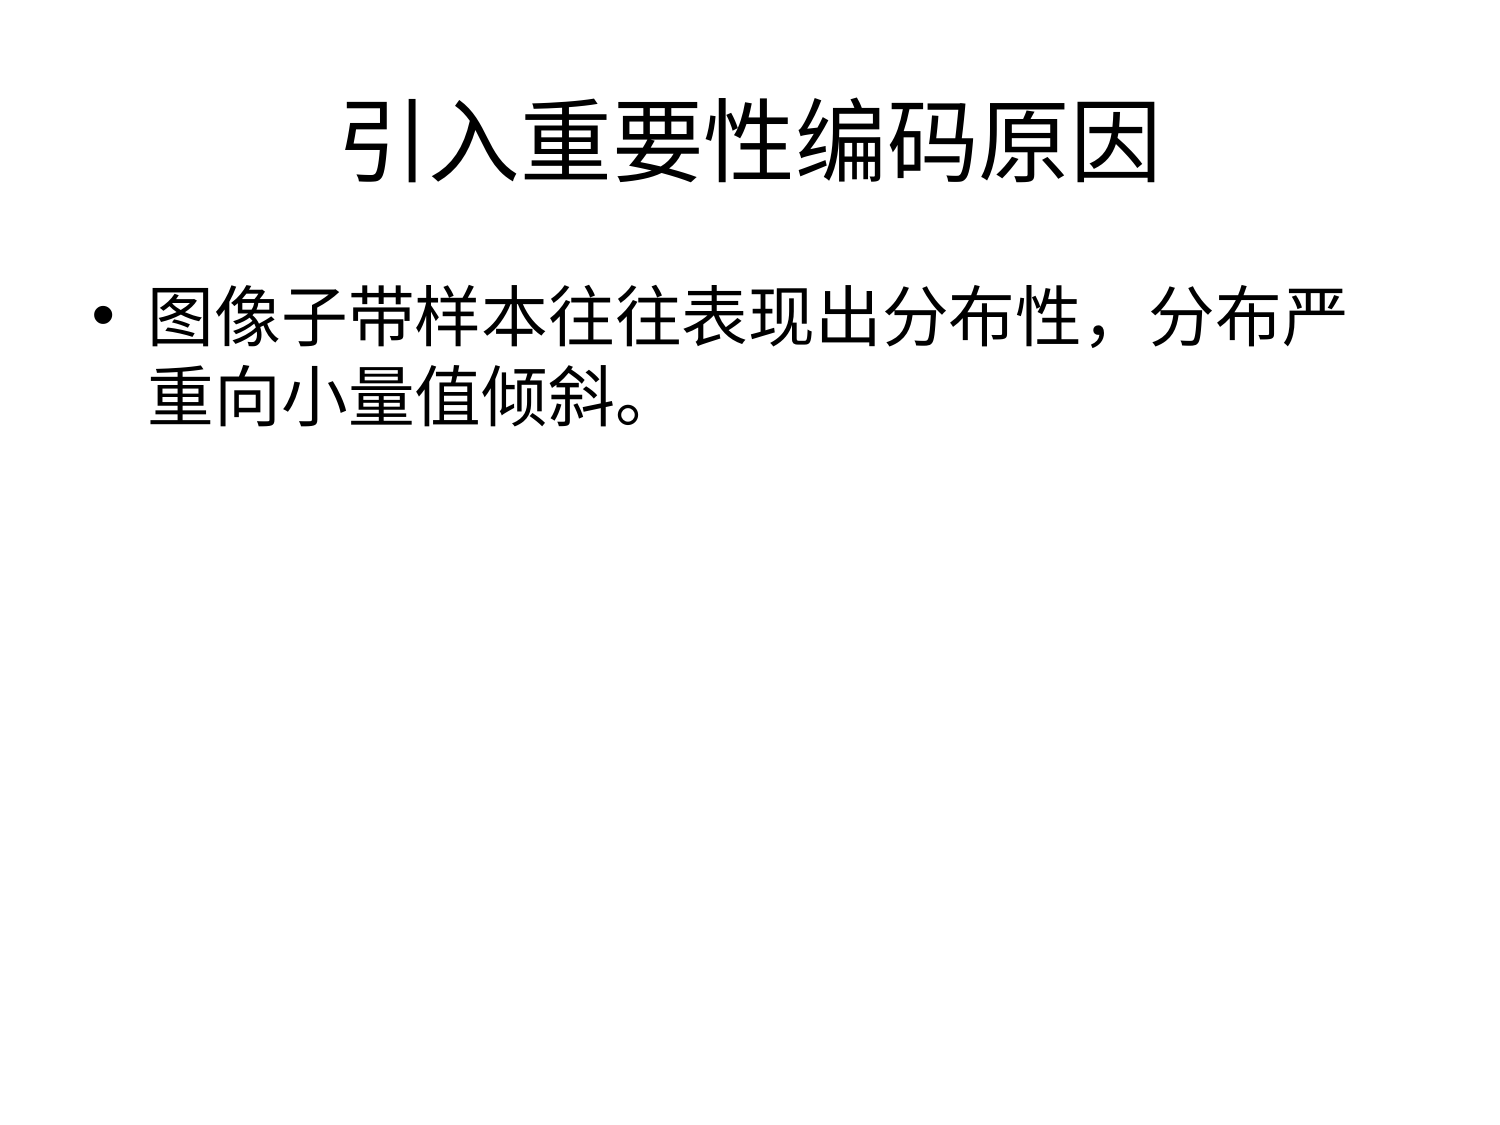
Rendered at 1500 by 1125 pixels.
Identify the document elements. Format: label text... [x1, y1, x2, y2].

list 图像子带样本往往表现出分布性，分布严重向小量值倾斜。 [76, 267, 1427, 1010]
title 引入重要性编码原因 [75, 45, 1425, 233]
